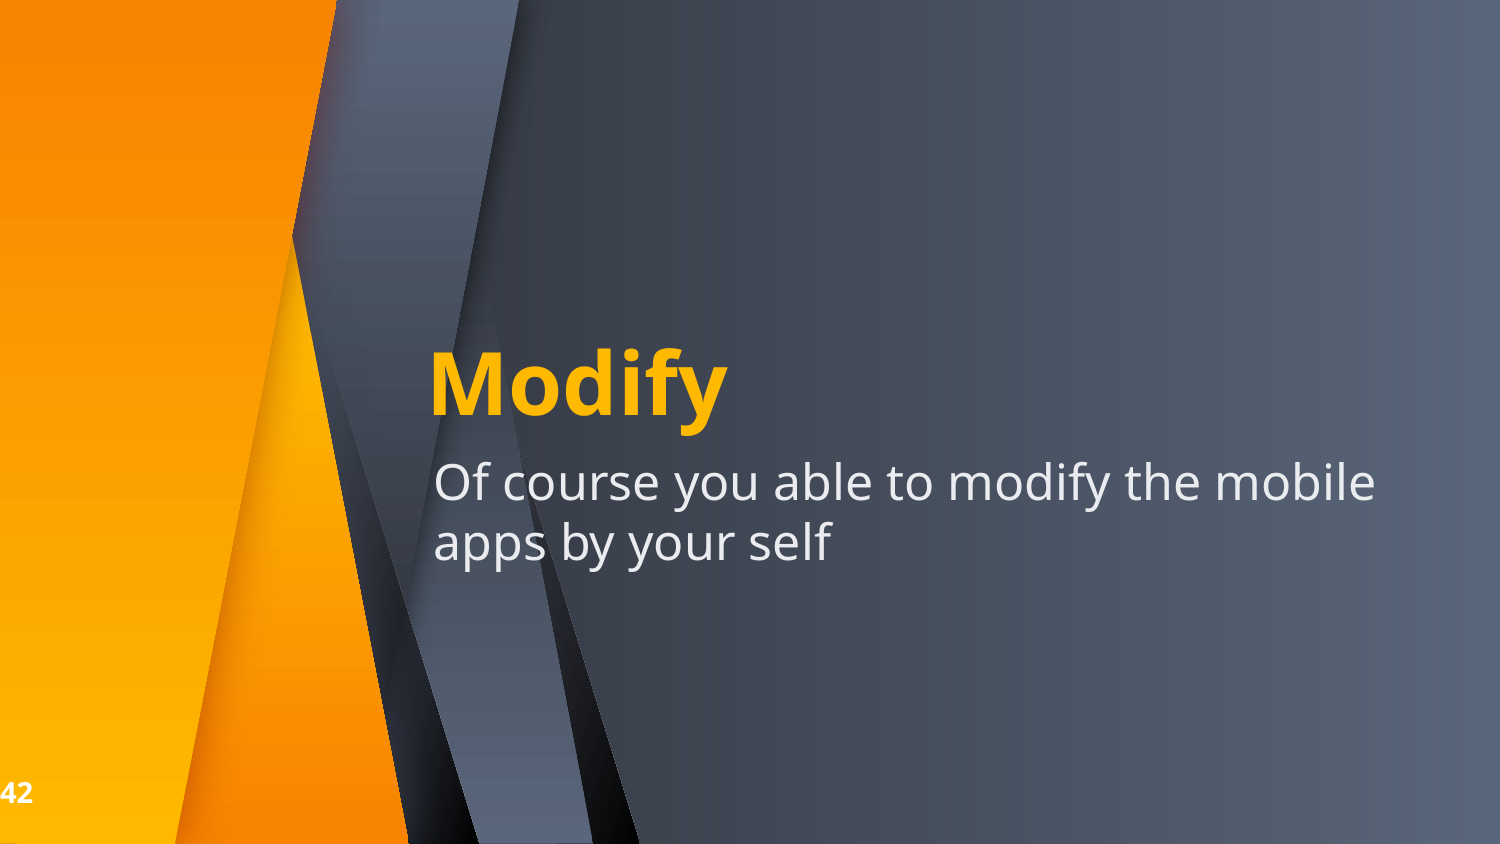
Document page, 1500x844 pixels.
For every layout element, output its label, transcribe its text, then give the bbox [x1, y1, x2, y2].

title Modify [425, 330, 1388, 435]
slide_number 42 [0, 773, 61, 816]
subtitle Of course you able to modify the mobile apps by your self [425, 450, 1388, 514]
